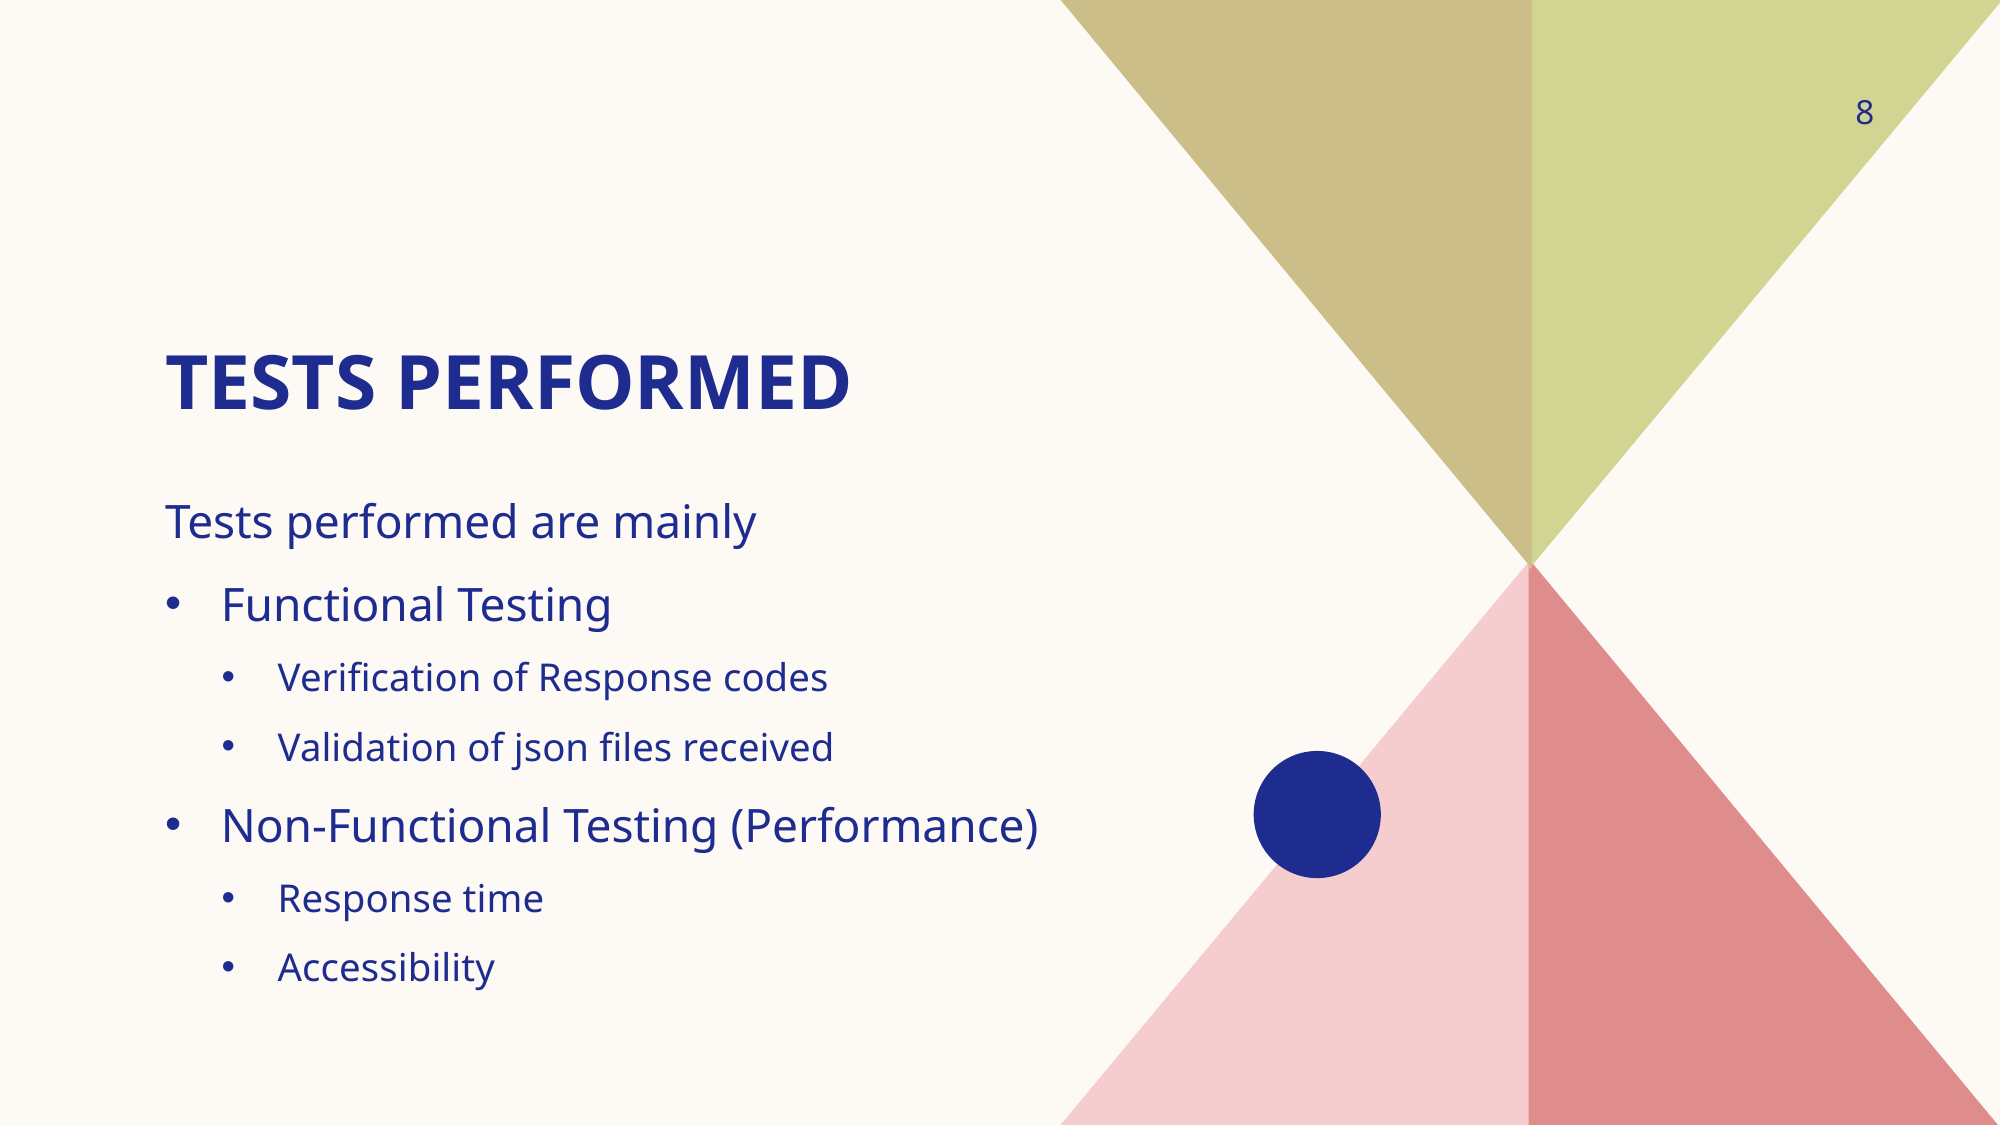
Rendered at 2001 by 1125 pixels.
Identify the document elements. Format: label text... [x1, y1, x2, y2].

title Tests Performed [150, 173, 1230, 425]
slide_number 8 [1699, 75, 1875, 153]
list Tests performed are mainly Functional Testing Verification of Response codes Validation of json files received Non-Functional Testing (Performance) Response time Accessibility [150, 464, 1230, 992]
